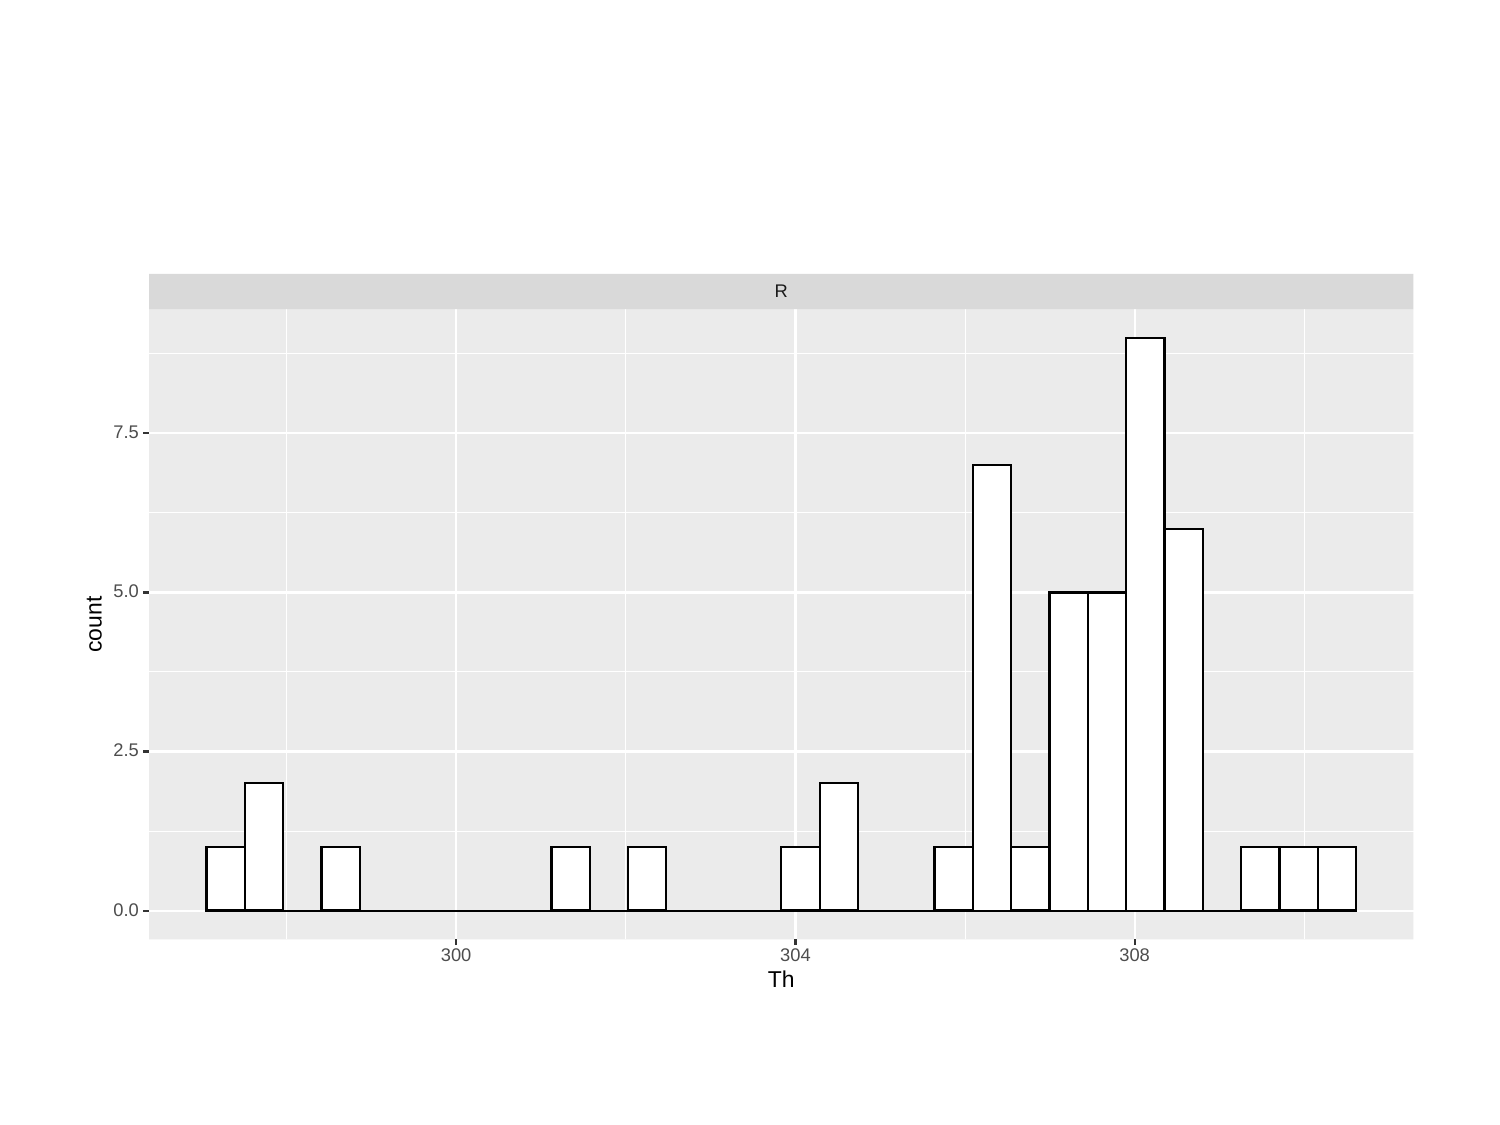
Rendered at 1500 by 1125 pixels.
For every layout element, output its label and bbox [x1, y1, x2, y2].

text_box [74, 262, 1426, 1006]
